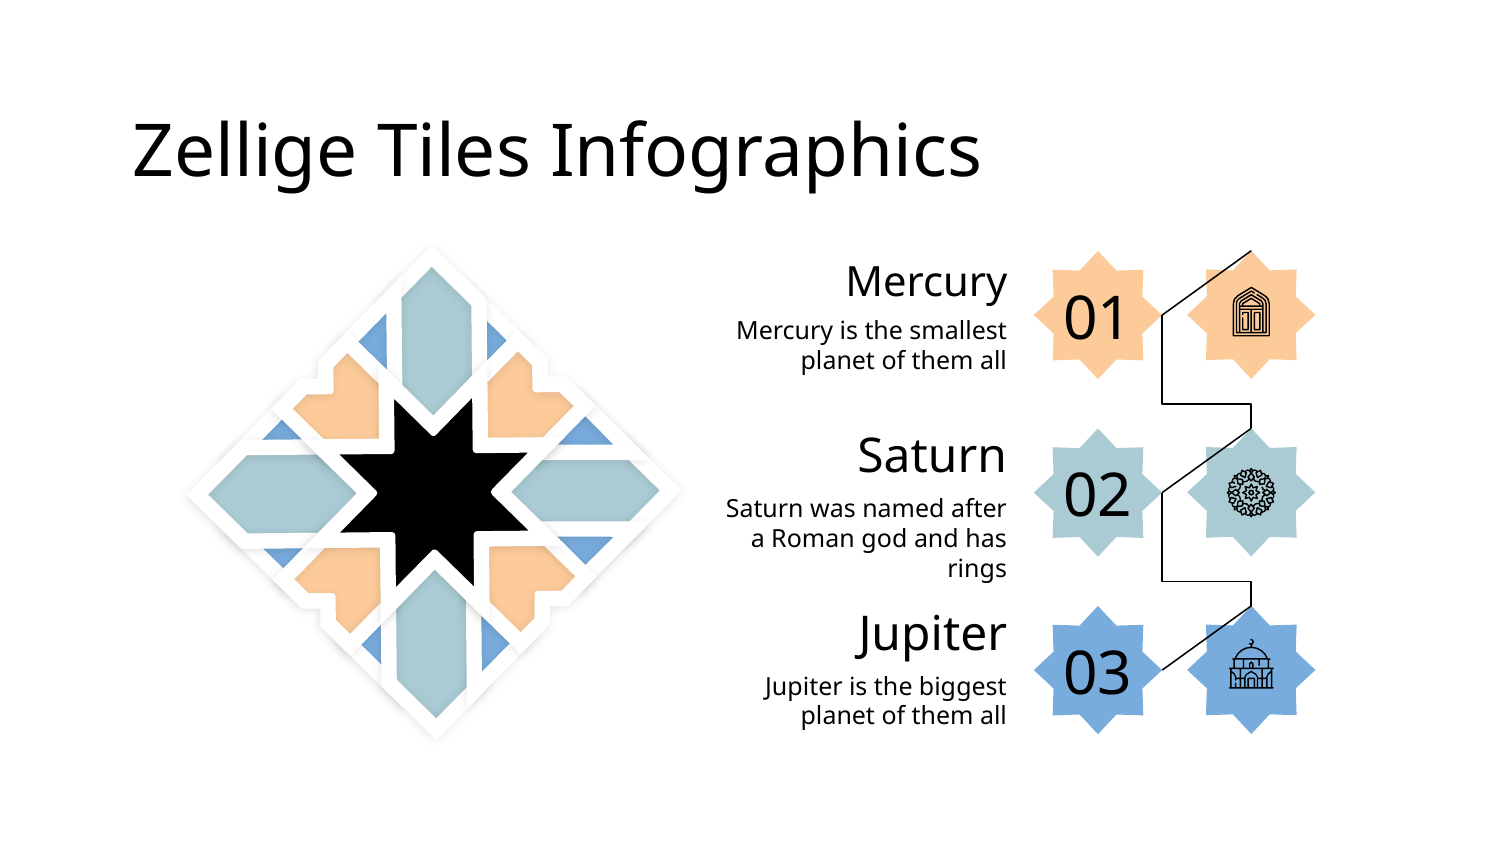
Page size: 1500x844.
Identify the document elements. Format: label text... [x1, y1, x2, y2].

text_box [200, 259, 668, 726]
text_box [1161, 314, 1188, 492]
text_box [1161, 492, 1188, 671]
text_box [1226, 467, 1277, 518]
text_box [1232, 286, 1271, 337]
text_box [690, 417, 1156, 568]
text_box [1192, 417, 1316, 568]
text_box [690, 595, 1316, 746]
title Zellige Tiles Infographics [117, 88, 1383, 206]
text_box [690, 239, 1316, 391]
